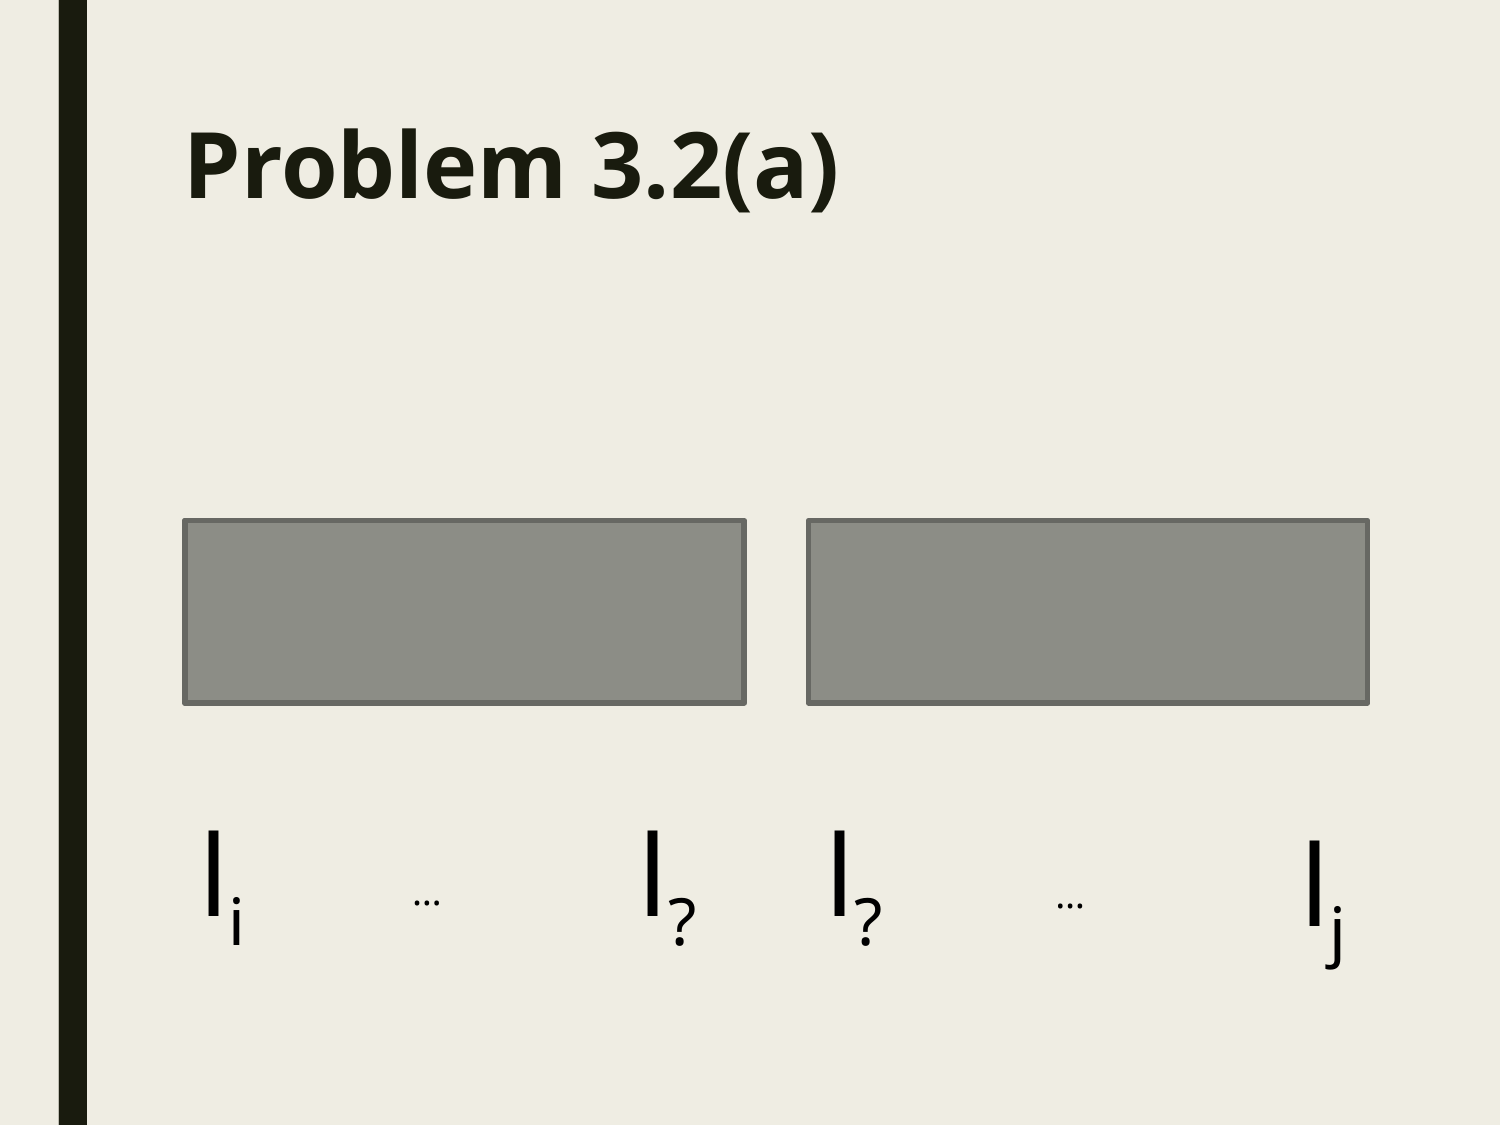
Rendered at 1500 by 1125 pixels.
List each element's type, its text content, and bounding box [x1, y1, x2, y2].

text_box lj [1286, 806, 1362, 975]
text_box l? [810, 797, 898, 966]
text_box [182, 518, 747, 706]
text_box l? [624, 797, 712, 966]
text_box li [184, 797, 260, 966]
text_box … [1040, 863, 1100, 924]
title Problem 3.2(a) [168, 112, 1351, 357]
text_box … [397, 860, 457, 921]
text_box [806, 518, 1370, 706]
